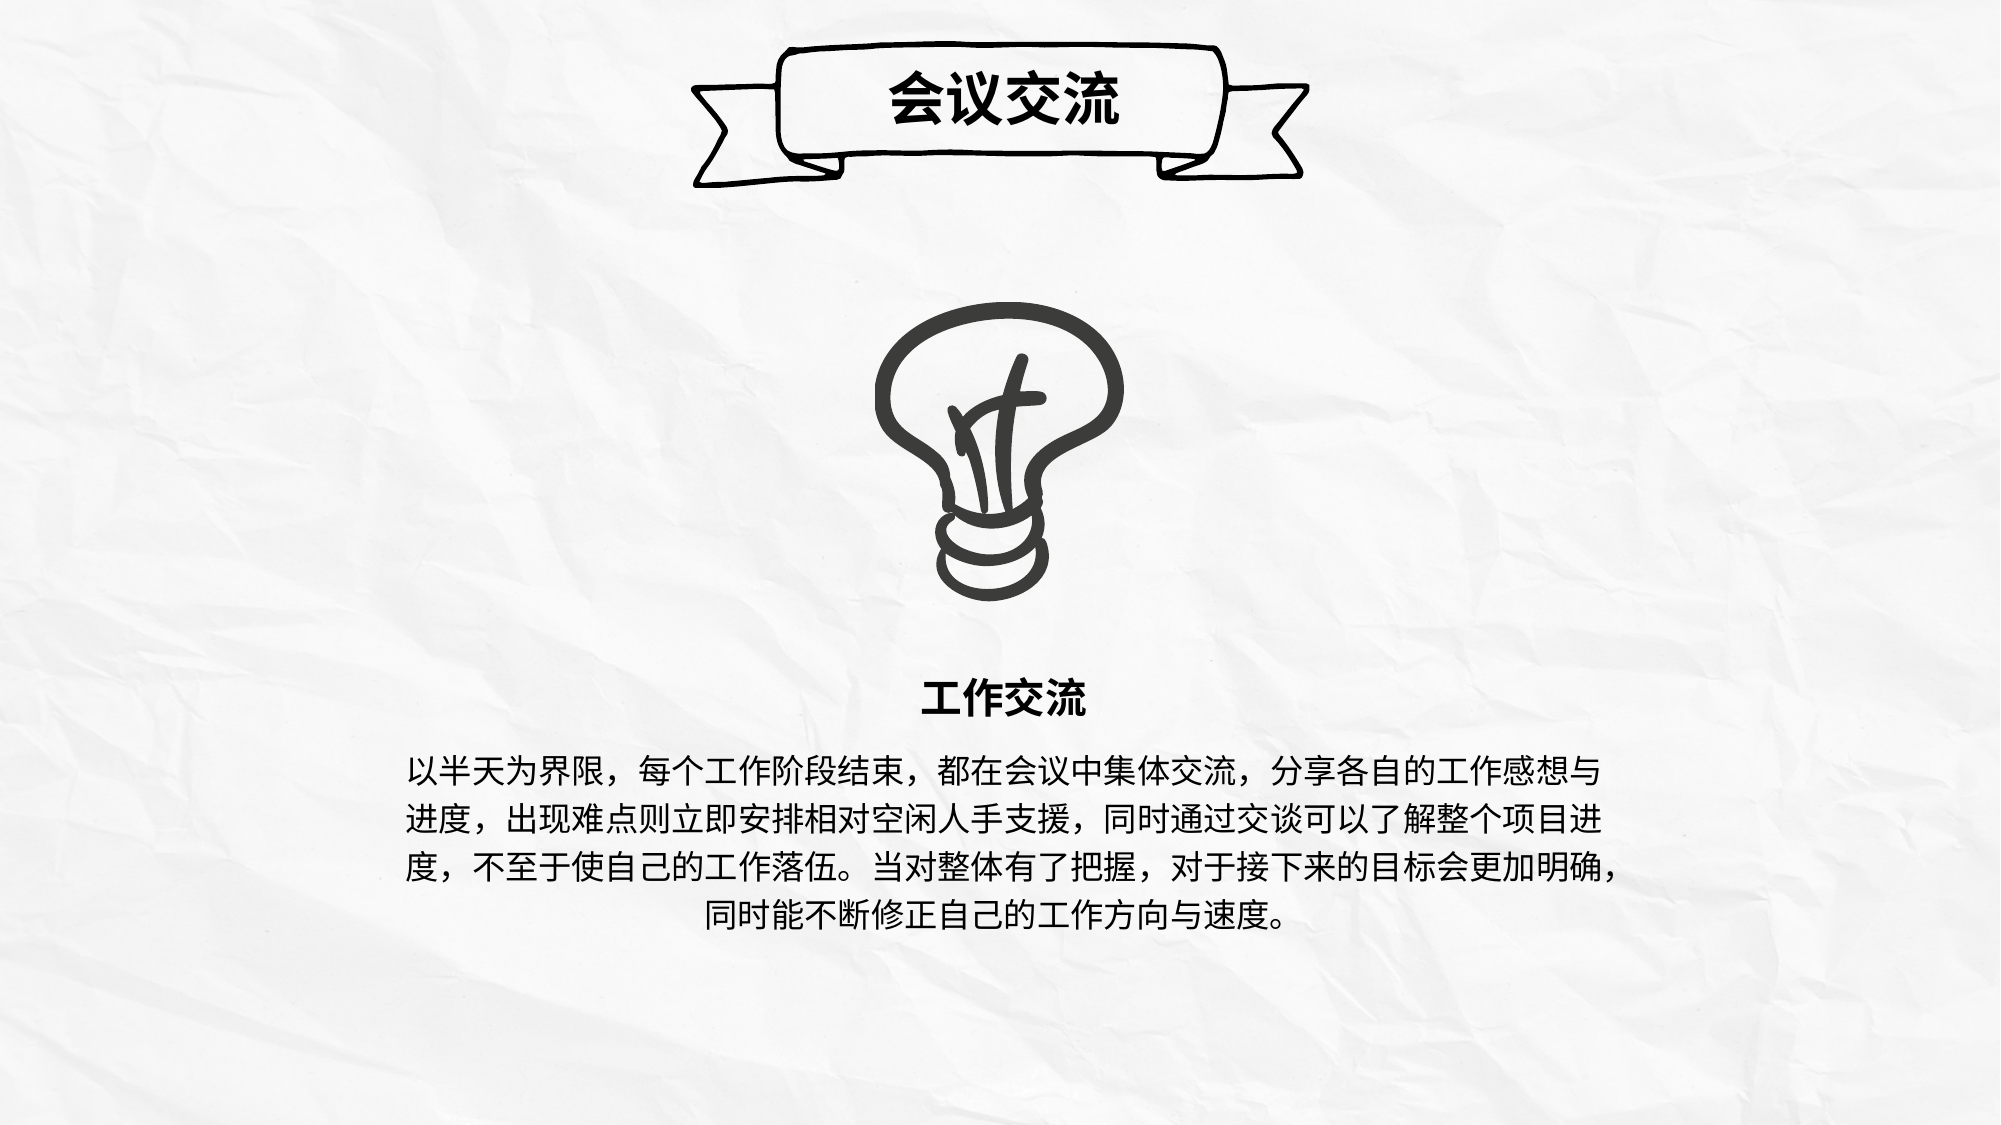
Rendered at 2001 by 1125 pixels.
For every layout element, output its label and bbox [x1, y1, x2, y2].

text_box [374, 654, 1634, 941]
text_box [690, 41, 1310, 189]
picture [874, 302, 1125, 602]
